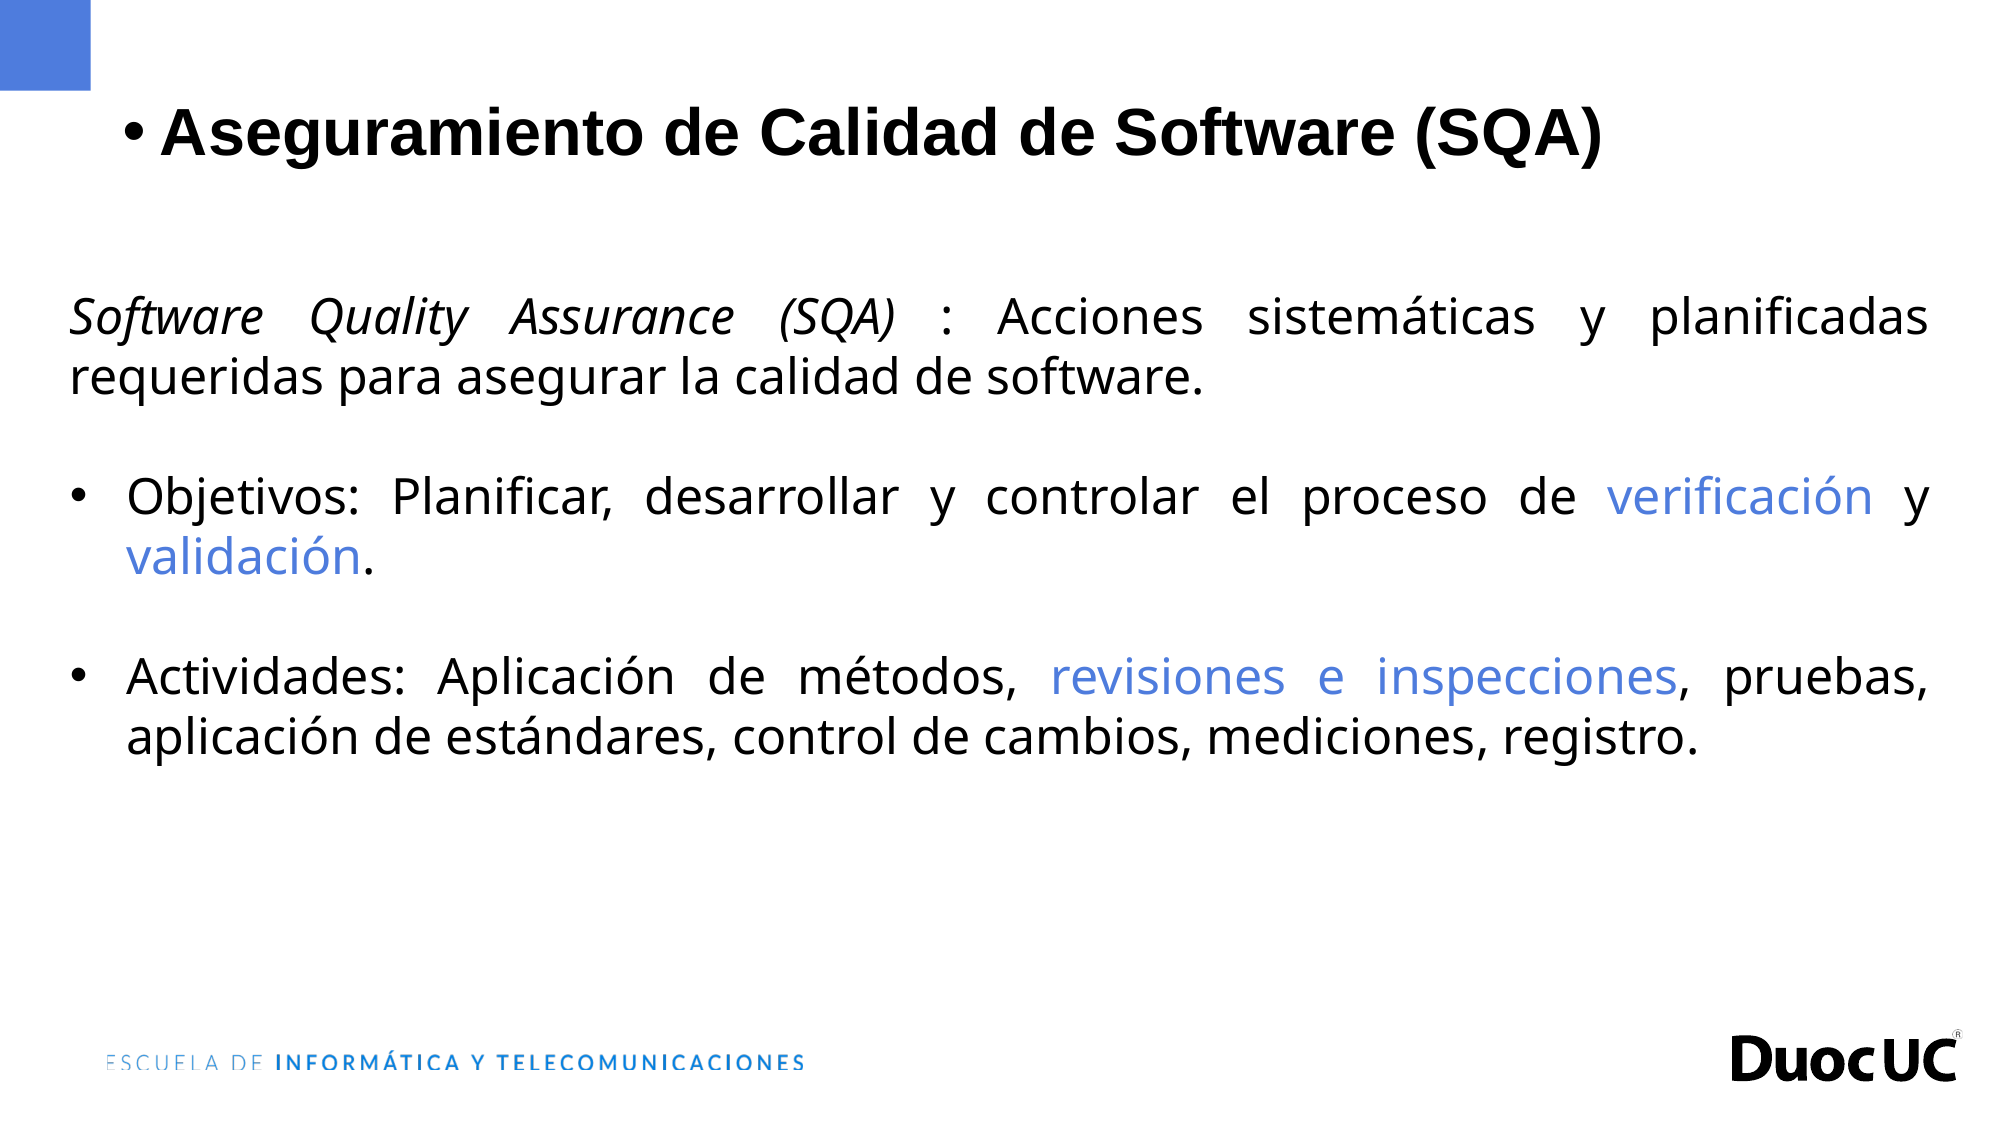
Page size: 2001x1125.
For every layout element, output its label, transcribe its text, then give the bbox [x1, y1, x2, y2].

list Aseguramiento de Calidad de Software (SQA) [107, 90, 1696, 168]
text_box Software Quality Assurance (SQA) : Acciones sistemáticas y planificadas requeridas para asegurar la calidad de software. Objetivos: Planificar, desarrollar y controlar el proceso de verificación y validación. Actividades: Aplicación de métodos, revisiones e inspecciones, pruebas, aplicación de estándares, control de cambios, mediciones, registro. [55, 277, 1945, 873]
picture [1952, 1029, 1963, 1039]
